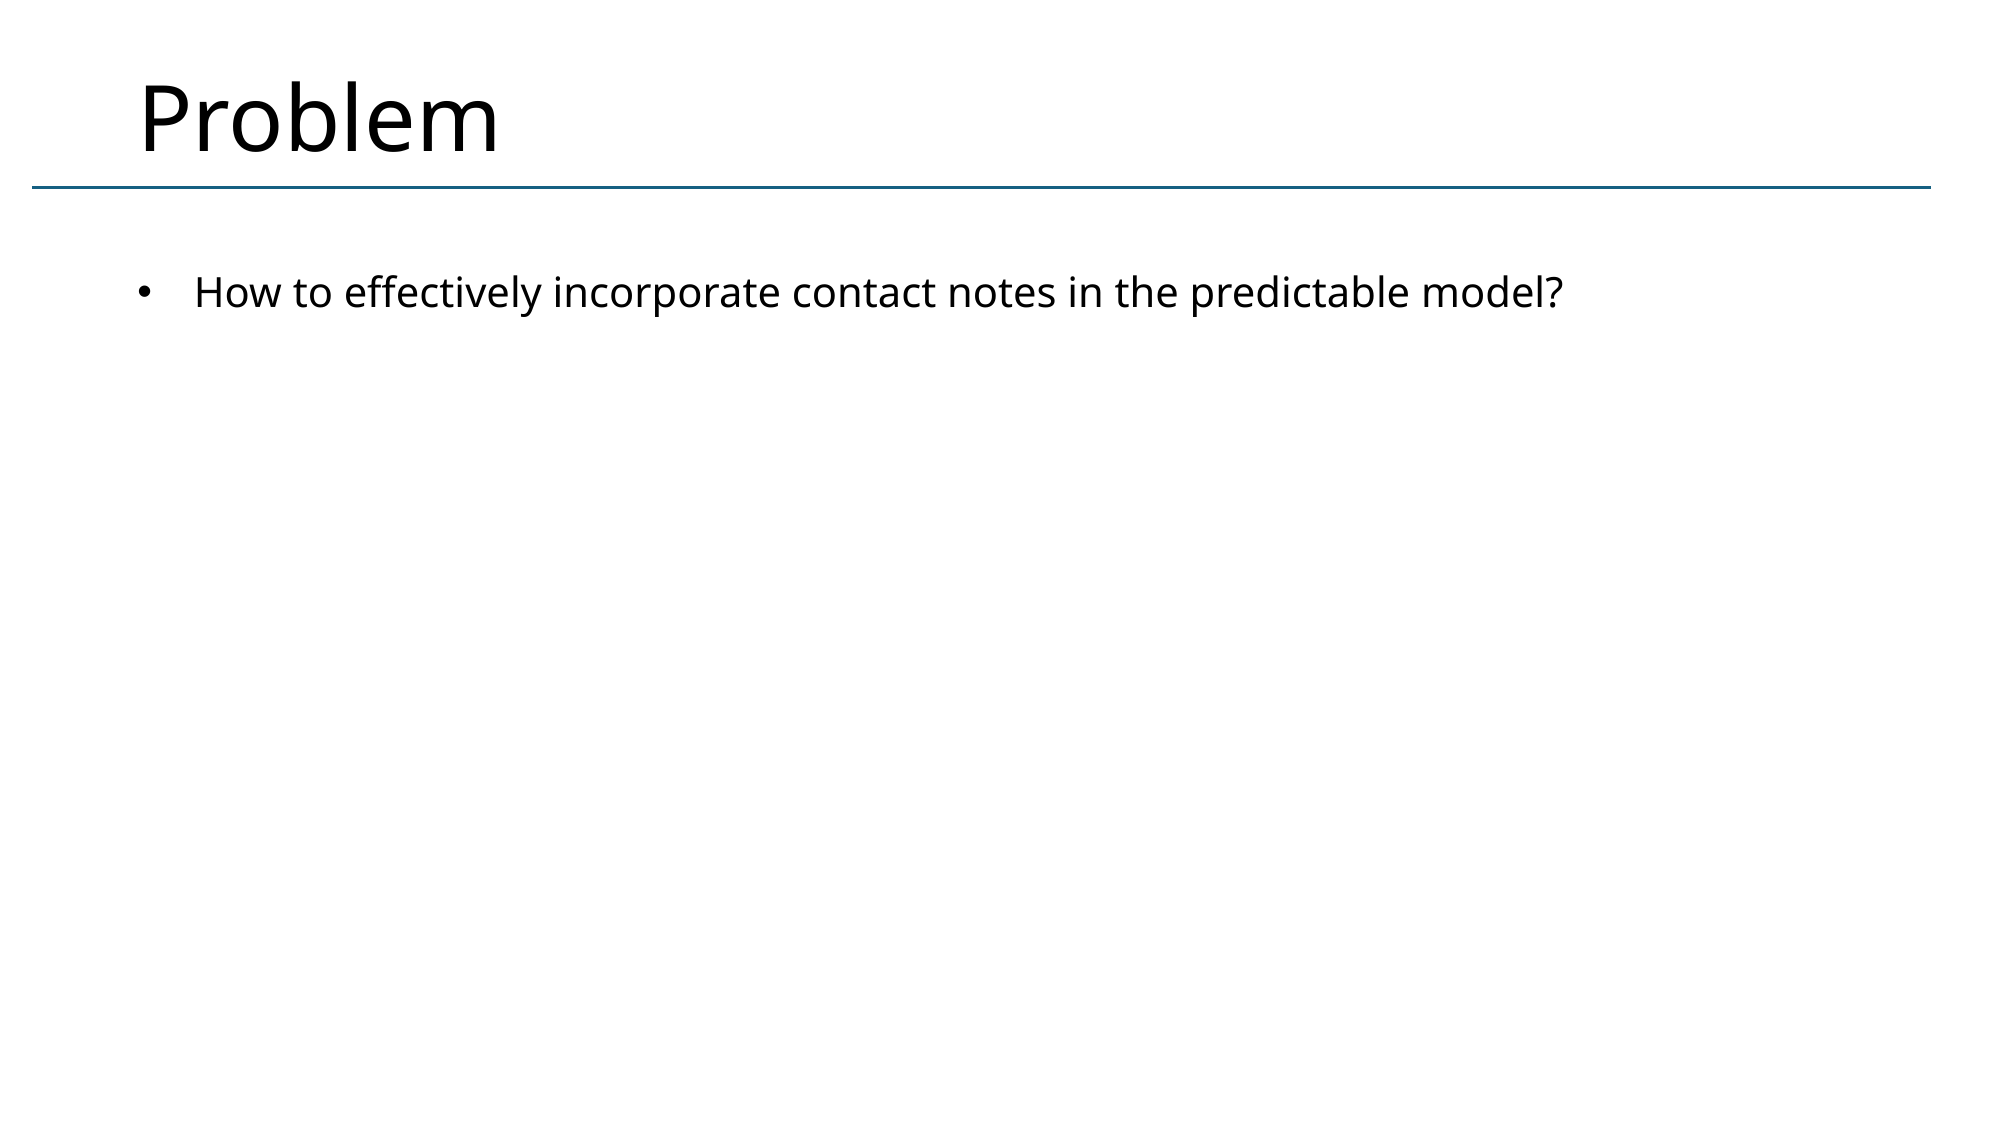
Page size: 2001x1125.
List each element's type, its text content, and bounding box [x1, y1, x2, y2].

title Problem [122, 29, 1811, 180]
text_box How to effectively incorporate contact notes in the predictable model? [122, 233, 1592, 408]
